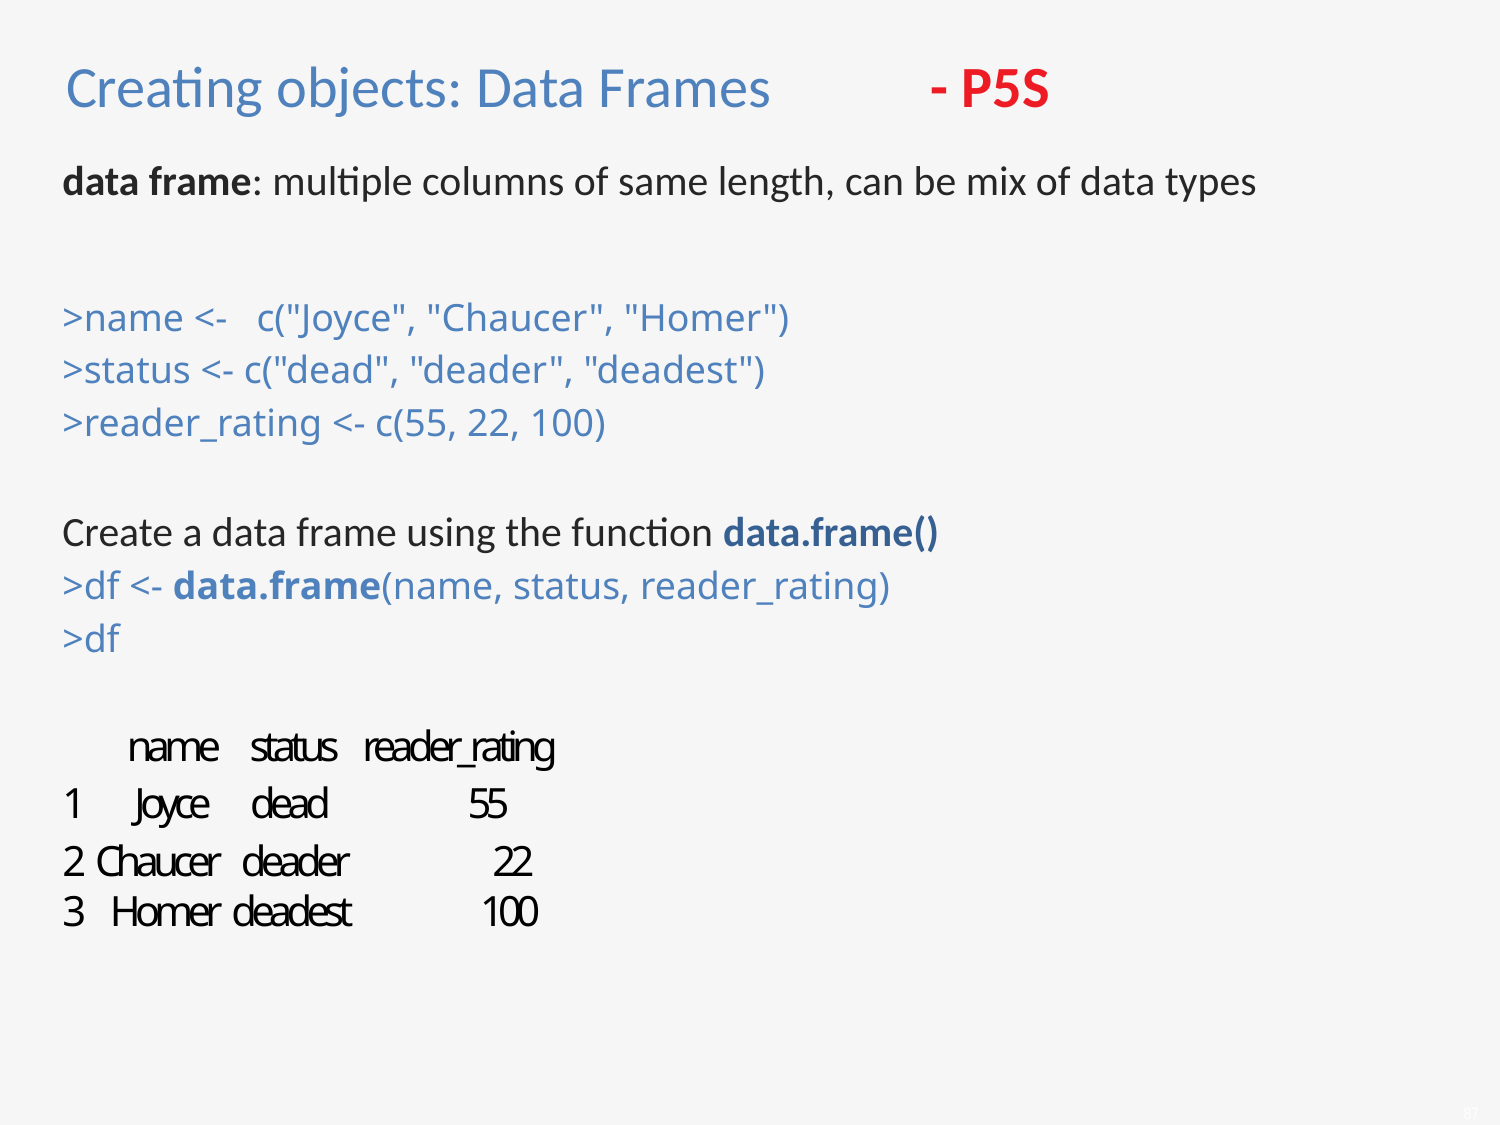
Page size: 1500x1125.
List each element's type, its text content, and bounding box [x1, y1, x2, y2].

text_box data frame: multiple columns of same length, can be mix of data types >name <- c("Joyce", "Chaucer", "Homer") >status <- c("dead", "deader", "deadest") >reader_rating <- c(55, 22, 100) Create a data frame using the function data.frame() >df <- data.frame(name, status, reader_rating) >df name status reader_rating 1 Joyce dead 55 2 Chaucer deader 22 3 Homer deadest 100 [62, 254, 1433, 1009]
text_box Creating objects: Data Frames - P5S [42, 56, 1345, 120]
